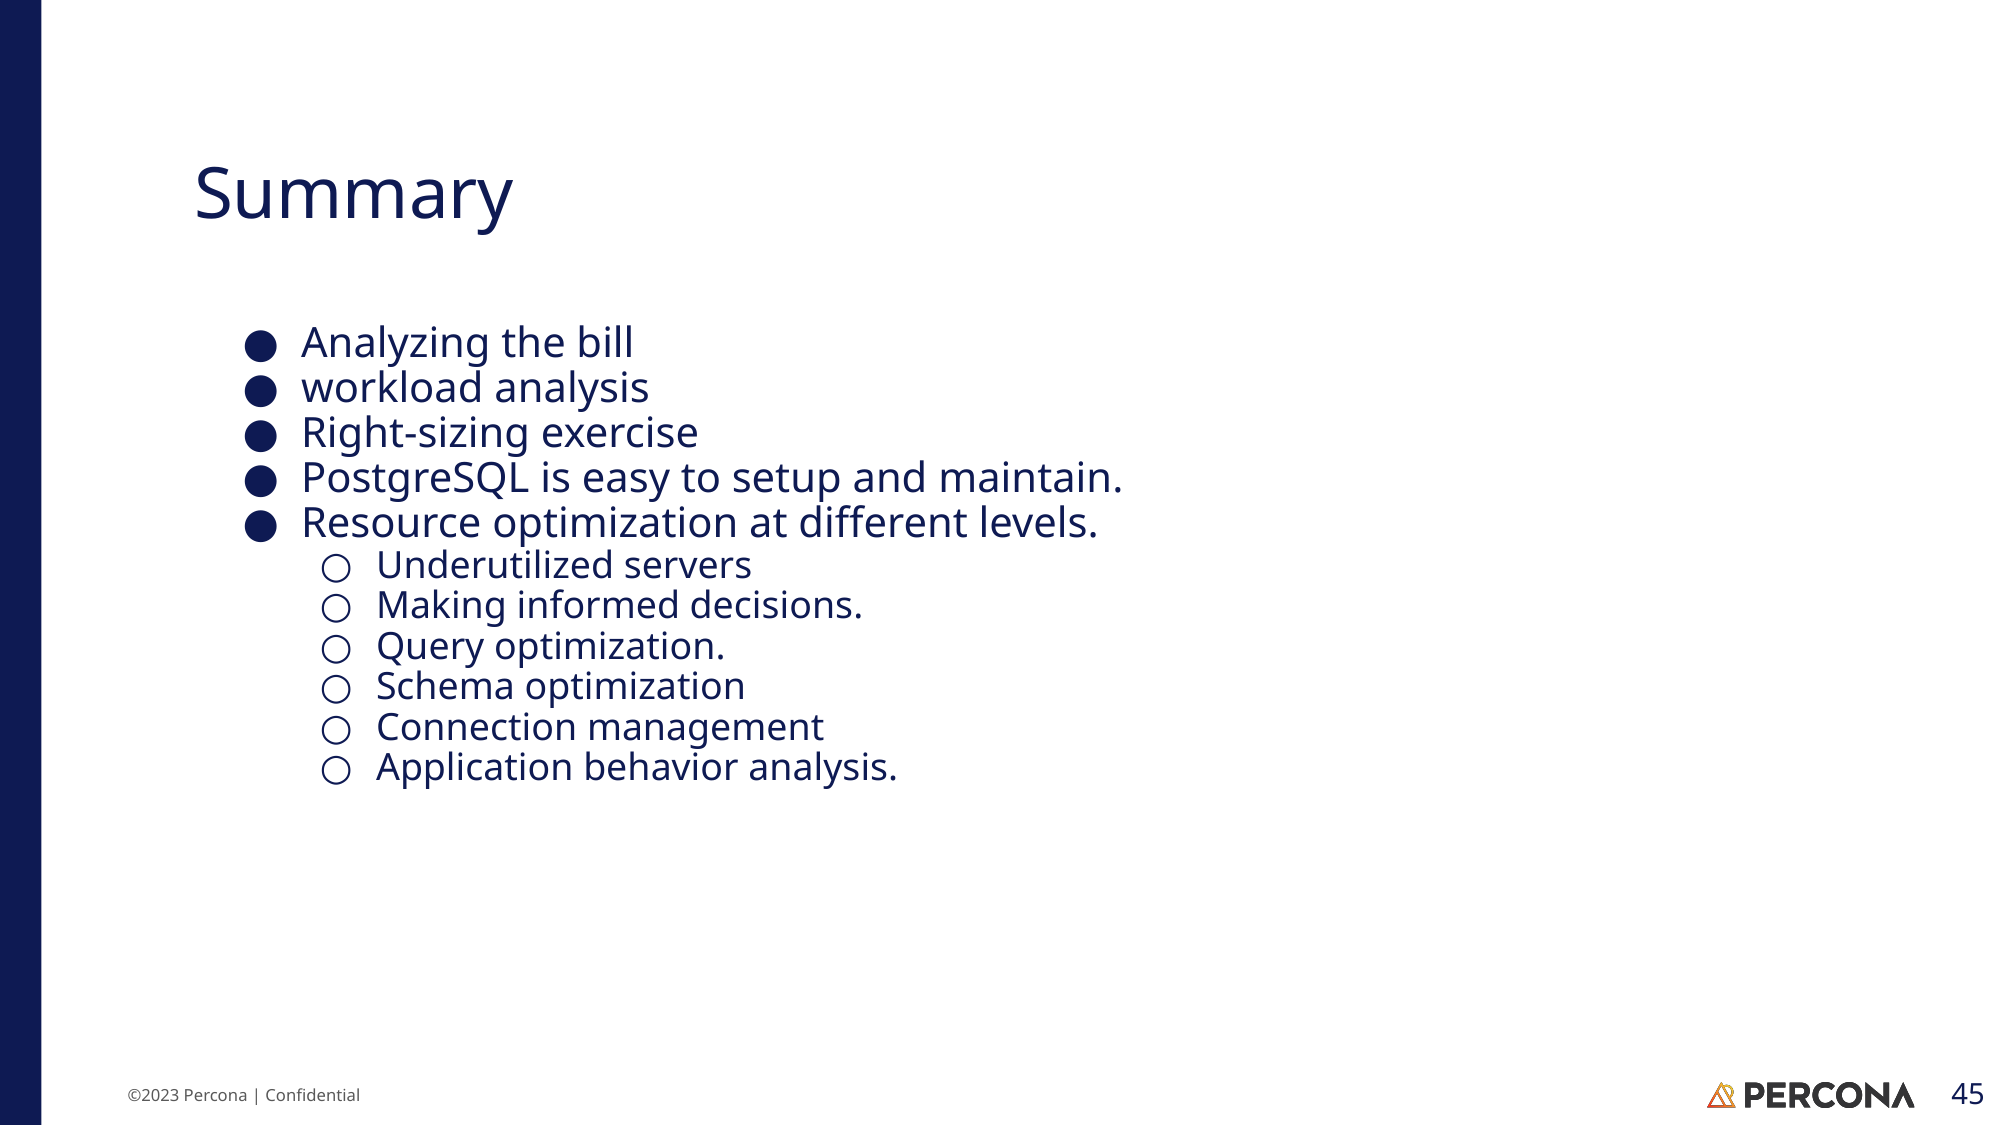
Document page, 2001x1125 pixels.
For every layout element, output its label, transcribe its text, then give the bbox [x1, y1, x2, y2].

title Summary [179, 124, 1835, 266]
picture [1707, 1082, 1748, 1108]
slide_number ‹#› [1748, 1065, 2000, 1125]
list Analyzing the bill workload analysis Right-sizing exercise PostgreSQL is easy to setup and maintain. Resource optimization at different levels. Underutilized servers Making informed decisions. Query optimization. Schema optimization Connection management Application behavior analysis. [211, 308, 1763, 802]
